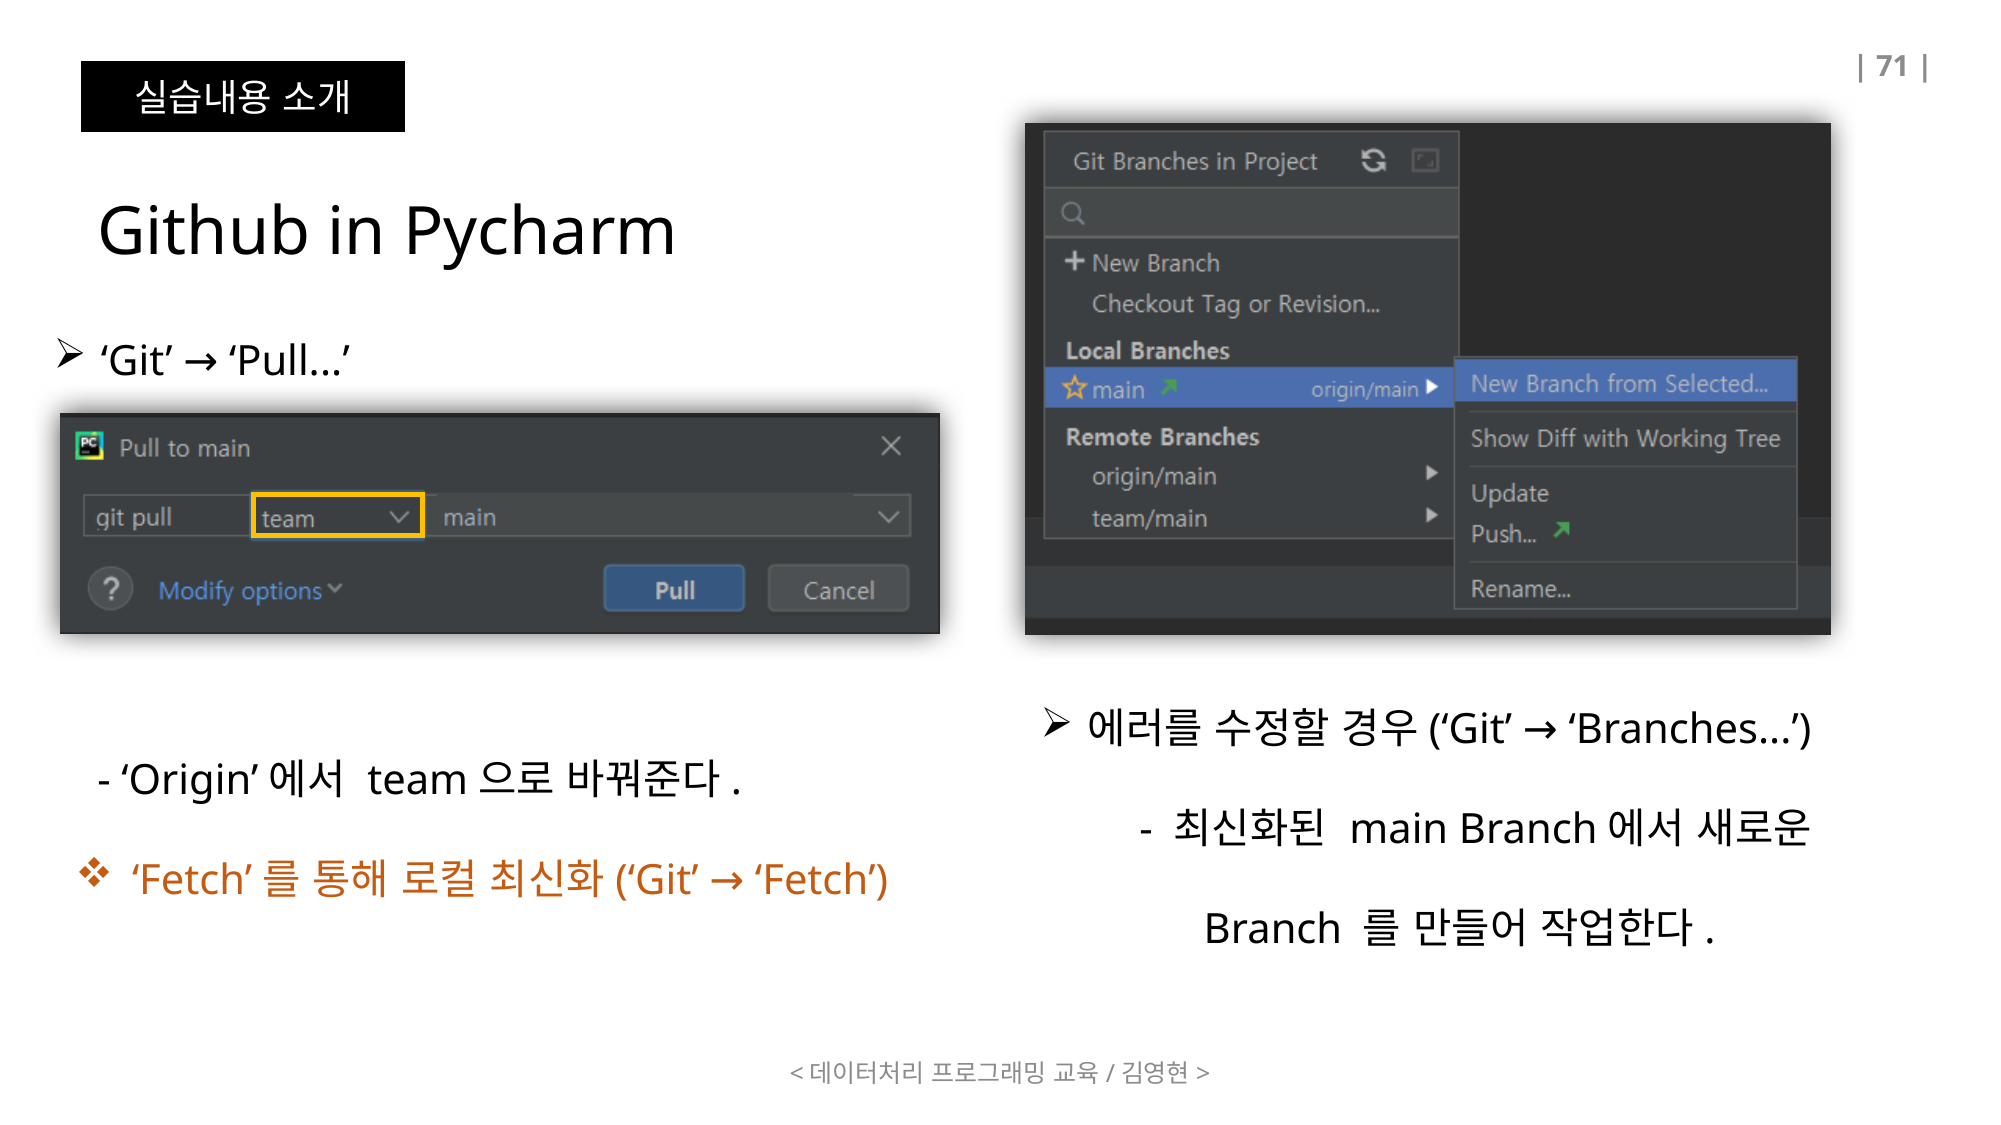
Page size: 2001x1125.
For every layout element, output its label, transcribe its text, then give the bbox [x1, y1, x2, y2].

picture [60, 413, 940, 634]
text_box - ‘Origin’에서 team으로 바꿔준다. ‘Fetch’를 통해 로컬 최신화(‘Git’ → ‘Fetch’) [60, 695, 908, 910]
footer <데이터처리 프로그래밍 교육/김영현> [662, 1042, 1338, 1103]
text_box 에러를 수정할 경우(‘Git’ → ‘Branches...’) - 최신화된 main Branch에서 새로운 Branch 를 만들어 작업한다. [1025, 644, 1905, 960]
text_box ‘Git’ → ‘Pull...’ [39, 276, 479, 391]
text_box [81, 61, 1543, 276]
picture [1025, 123, 1831, 635]
slide_number | 71 | [1497, 37, 1948, 98]
